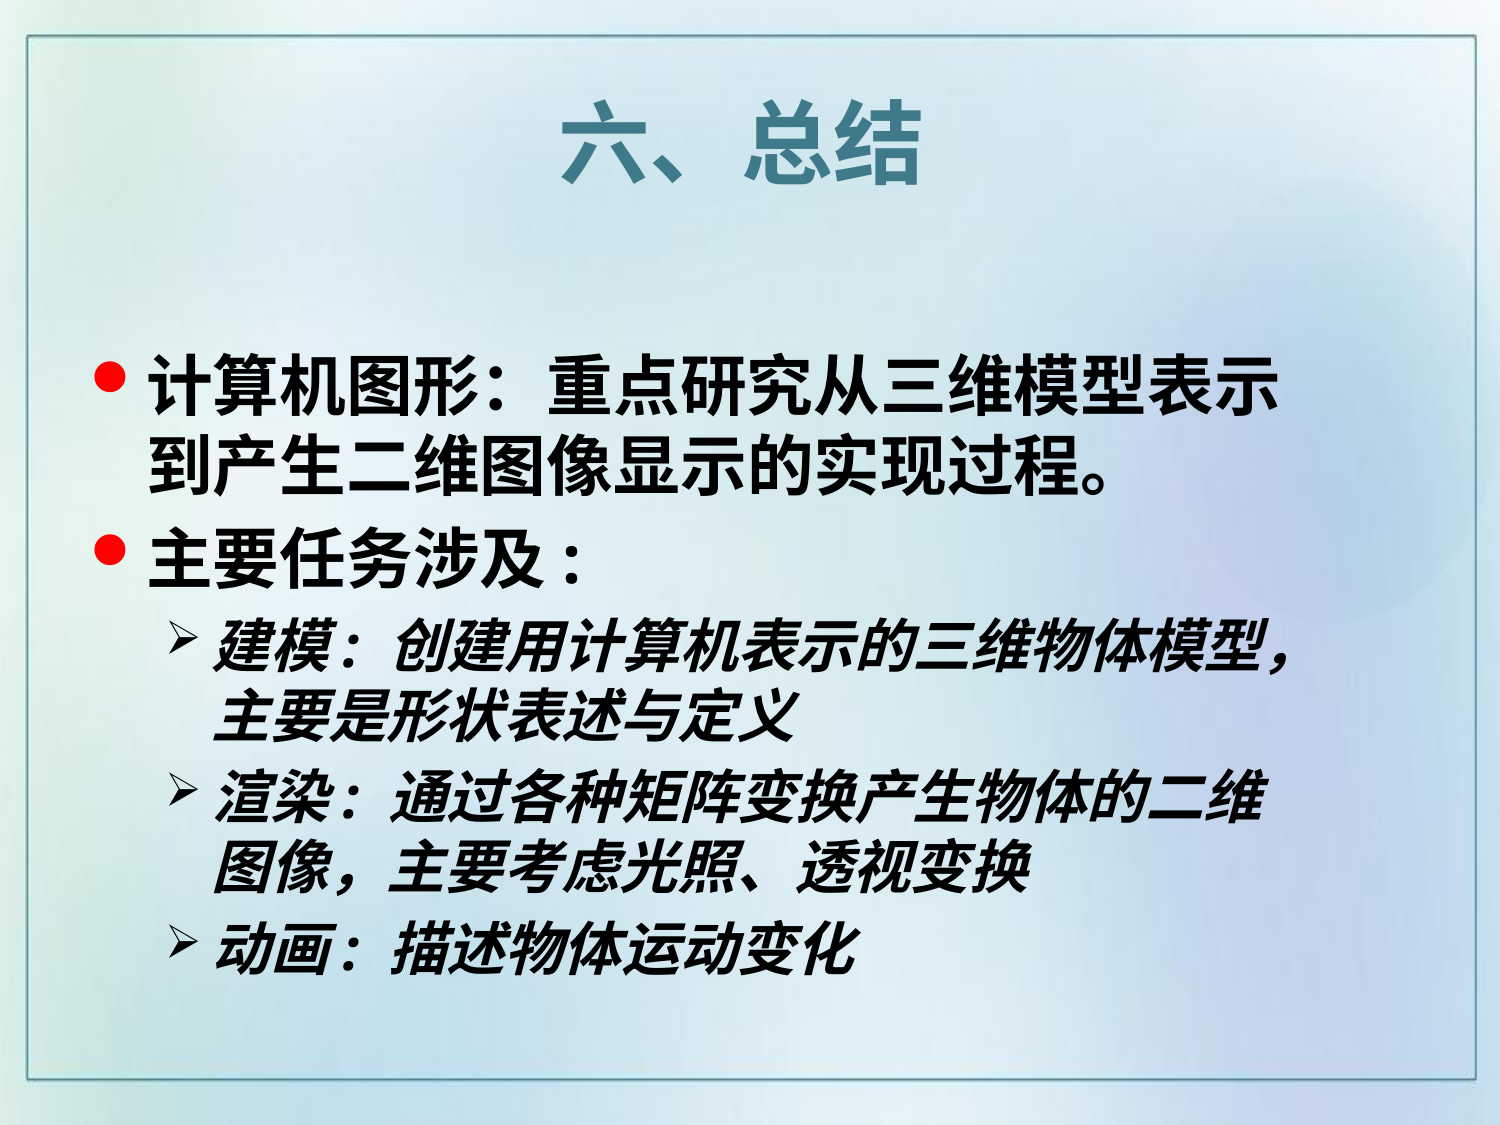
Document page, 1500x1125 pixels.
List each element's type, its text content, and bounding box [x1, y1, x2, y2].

text_box 六、总结 [41, 78, 1443, 203]
list 计算机图形：重点研究从三维模型表示到产生二维图像显示的实现过程。 主要任务涉及: 建模: 创建用计算机表示的三维物体模型，主要是形状表述与定义 渲染: 通过各种矩阵变换产生物体的二维图像，主要考虑光照、透视变换 动画: 描述物体运动变化 [75, 336, 1334, 990]
picture [0, 0, 1500, 1125]
